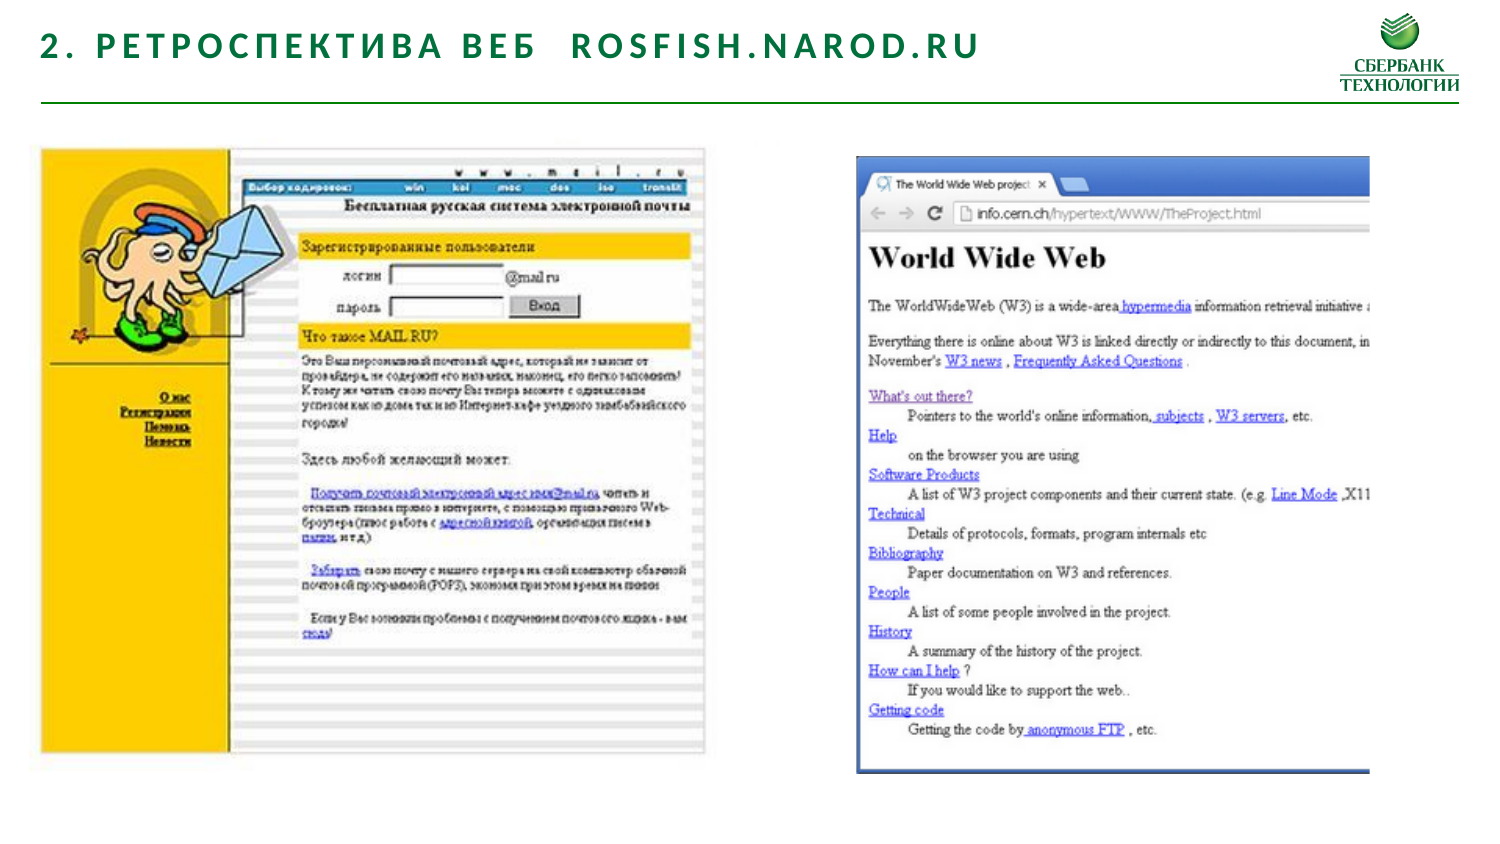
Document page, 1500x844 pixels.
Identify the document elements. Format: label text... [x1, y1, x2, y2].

picture [29, 138, 1370, 775]
list 2. Ретроспектива Веб rosfish.narod.ru [39, 13, 1115, 67]
picture [1340, 13, 1459, 91]
